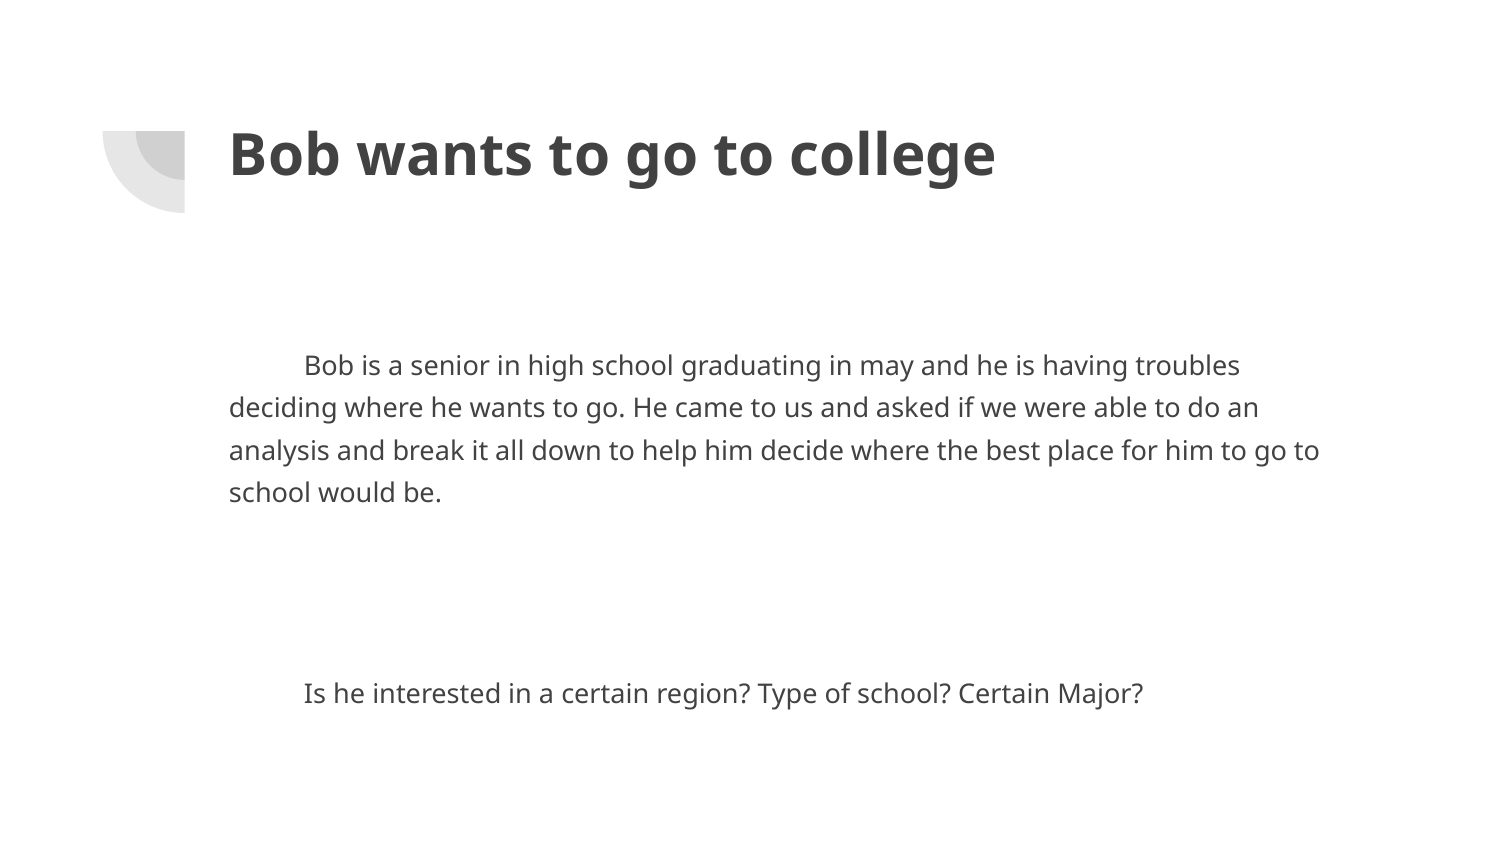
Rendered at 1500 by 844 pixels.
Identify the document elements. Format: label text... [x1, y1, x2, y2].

list Bob is a senior in high school graduating in may and he is having troubles deciding where he wants to go. He came to us and asked if we were able to do an analysis and break it all down to help him decide where the best place for him to go to school would be. Is he interested in a certain region? Type of school? Certain Major? [213, 326, 1368, 744]
title Bob wants to go to college [213, 98, 1368, 263]
